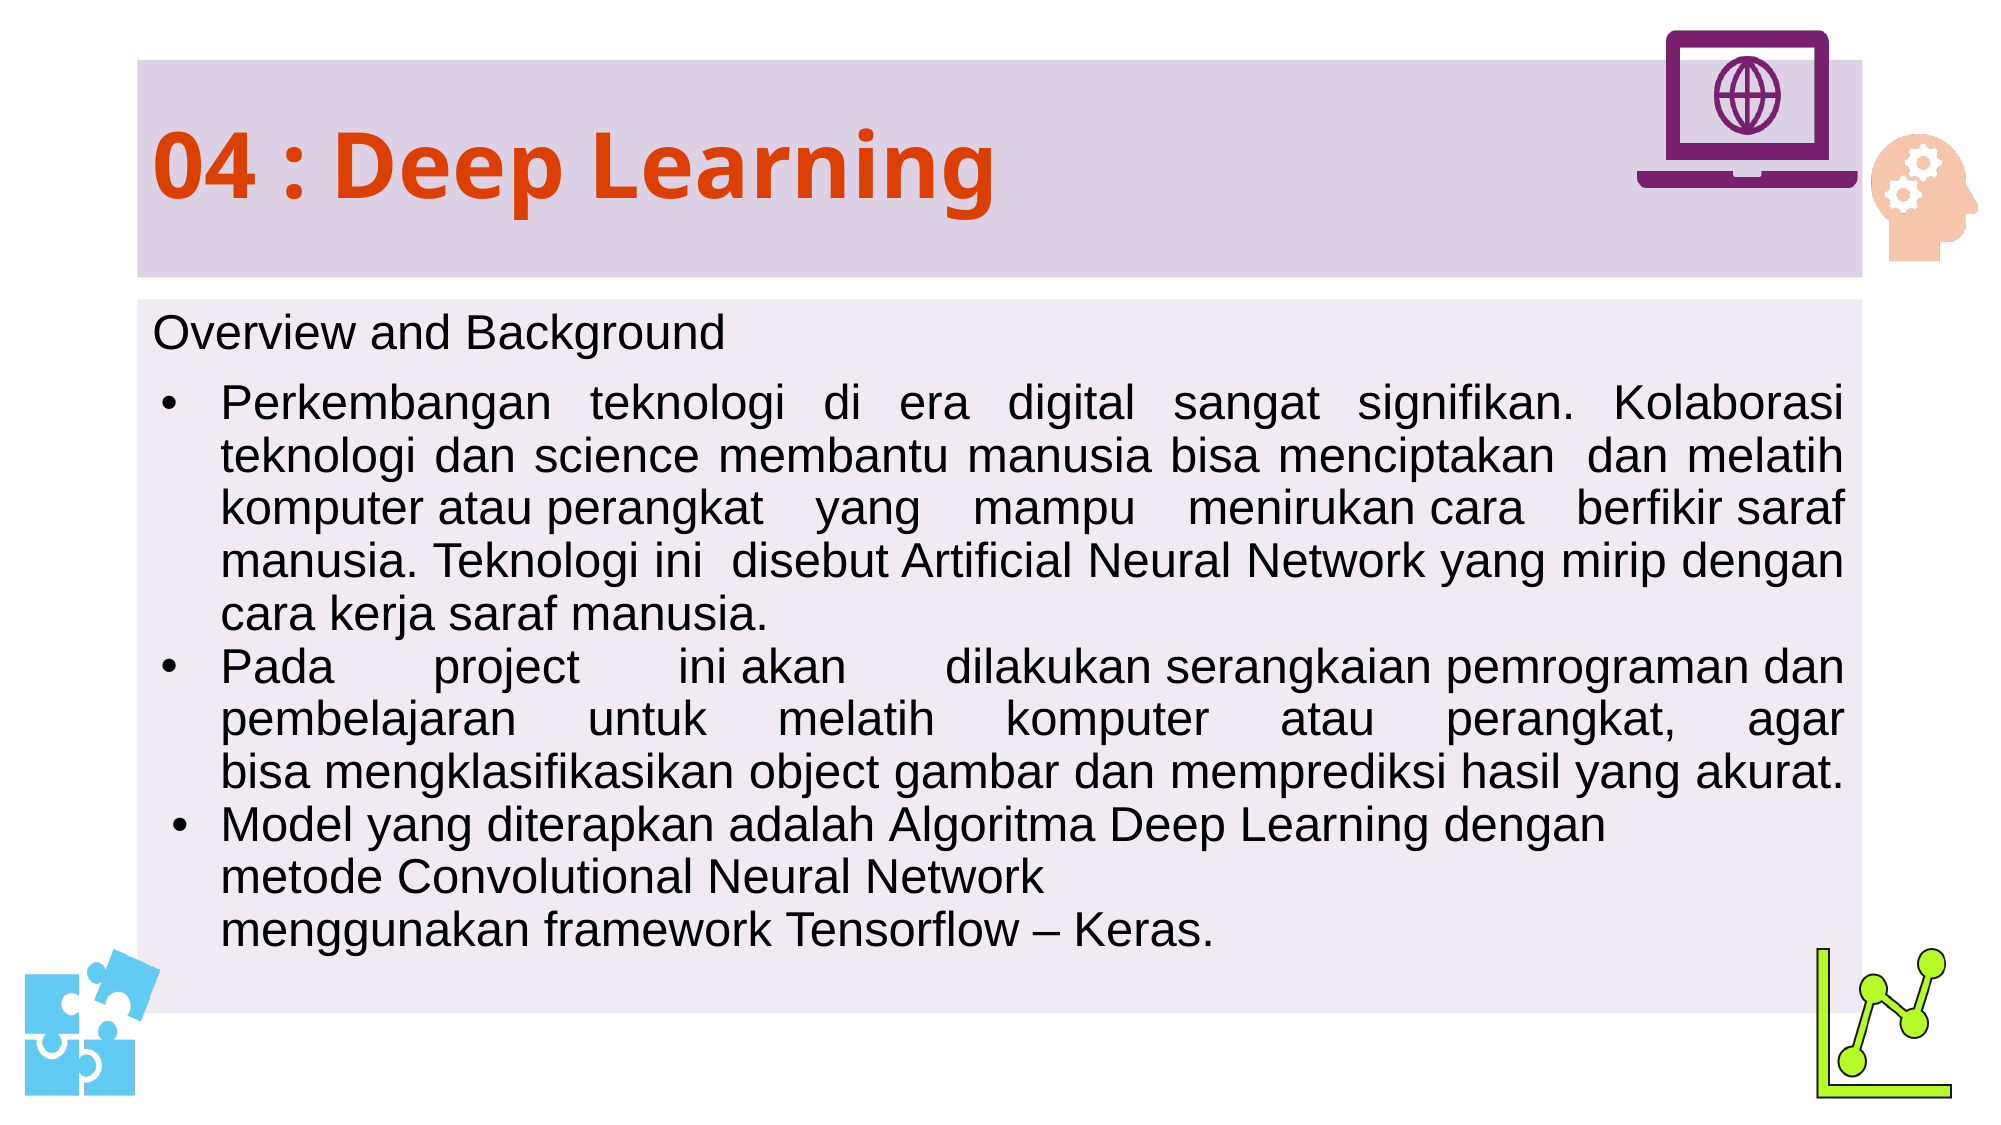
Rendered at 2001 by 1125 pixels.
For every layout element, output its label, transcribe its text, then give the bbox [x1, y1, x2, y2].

title 04 : Deep Learning [137, 59, 1844, 278]
picture [1790, 921, 1976, 1125]
picture [1632, 0, 2000, 276]
list Overview and Background Perkembangan teknologi di era digital sangat signifikan. Kolaborasi teknologi dan science membantu manusia bisa menciptakan dan melatih komputer atau perangkat yang mampu menirukan cara berfikir saraf manusia. Teknologi ini disebut Artificial Neural Network yang mirip dengan cara kerja saraf manusia. Pada project ini akan dilakukan serangkaian pemrograman dan pembelajaran untuk melatih komputer atau perangkat, agar bisa mengklasifikasikan object gambar dan memprediksi hasil yang akurat. Model yang diterapkan adalah Algoritma Deep Learning dengan metode Convolutional Neural Network menggunakan framework Tensorflow – Keras. [137, 299, 1863, 1014]
picture [0, 921, 184, 1125]
